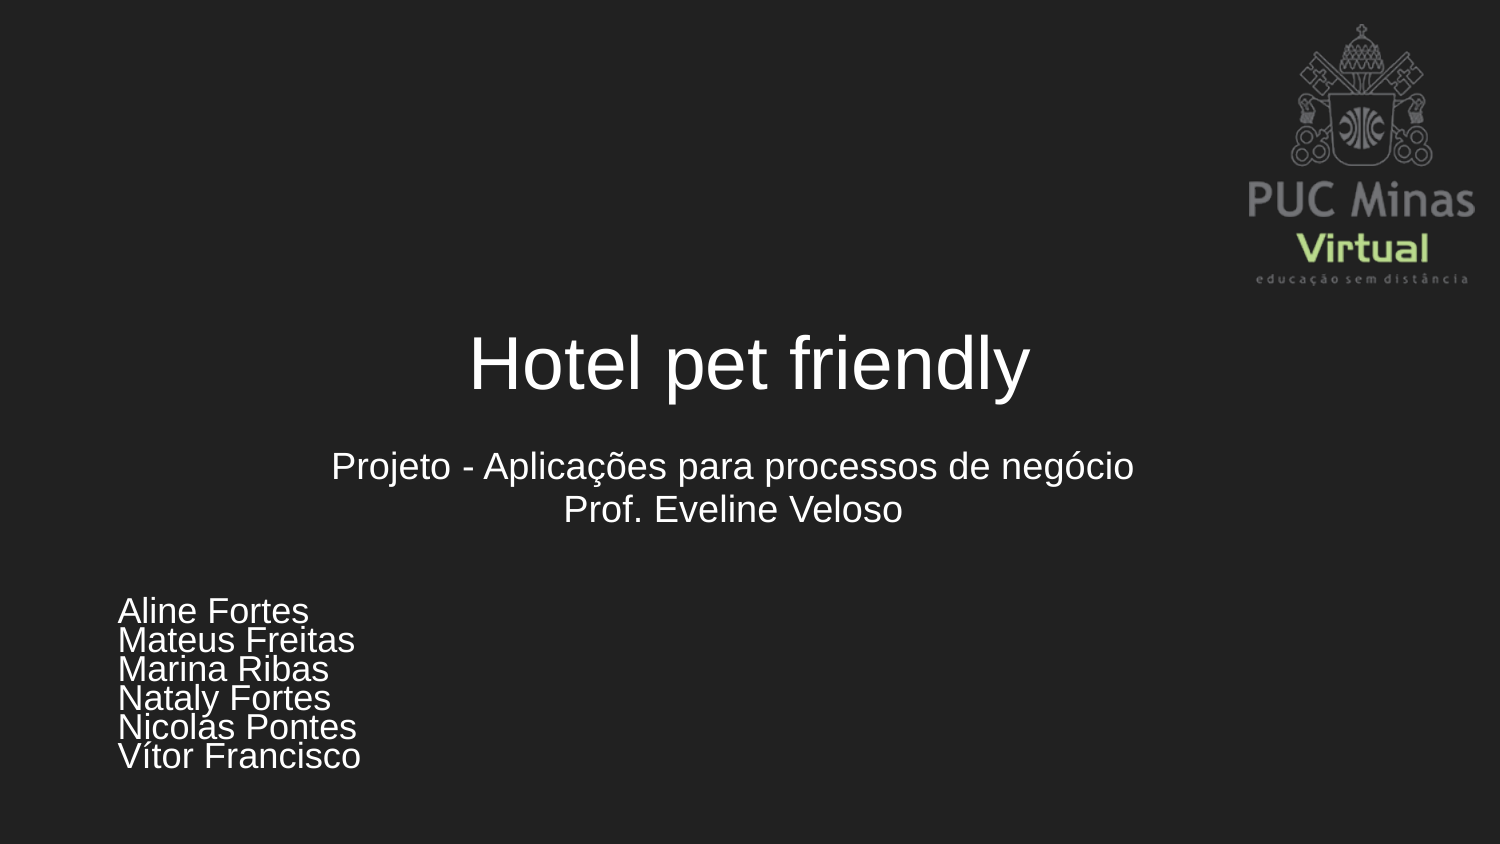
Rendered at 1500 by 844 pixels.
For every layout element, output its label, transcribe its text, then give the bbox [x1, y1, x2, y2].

title Hotel pet friendly [250, 284, 1250, 442]
title Projeto - Aplicações para processos de negócio Prof. Eveline Veloso [250, 429, 1217, 546]
picture [1248, 24, 1476, 286]
subtitle Aline Fortes Mateus Freitas Marina Ribas Nataly Fortes Nicolas Pontes Vítor Francisco [102, 592, 405, 791]
